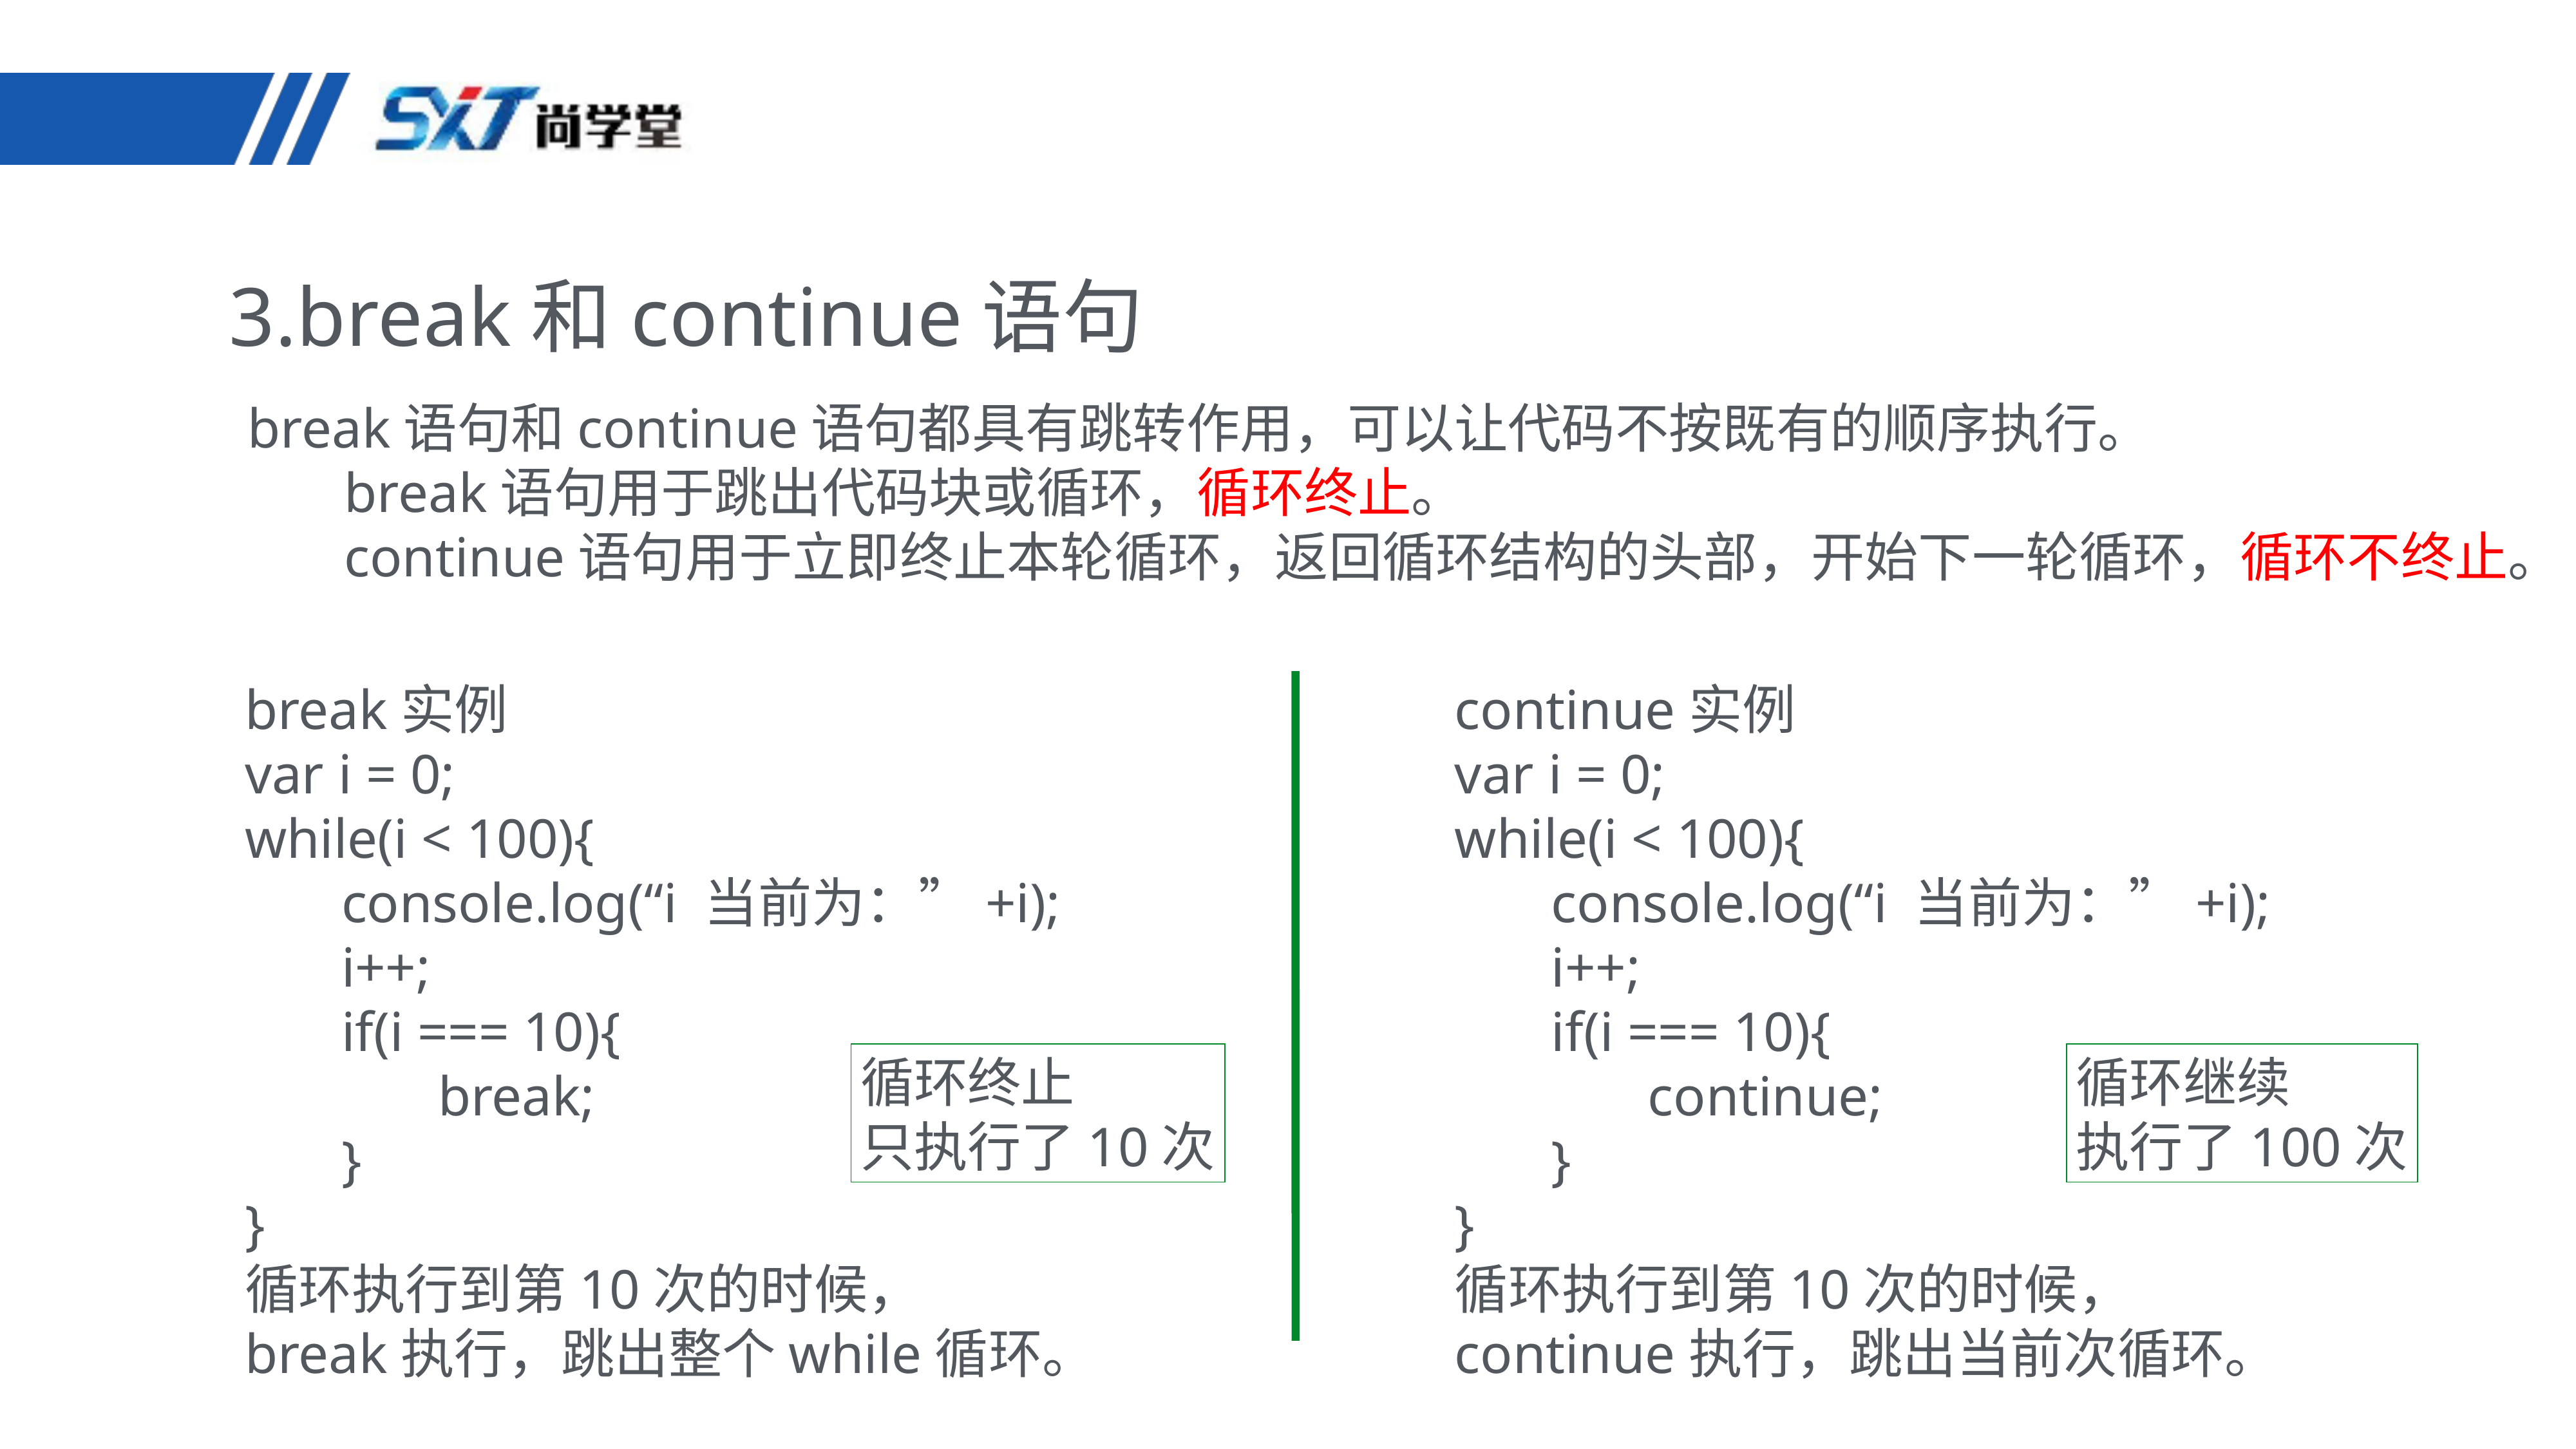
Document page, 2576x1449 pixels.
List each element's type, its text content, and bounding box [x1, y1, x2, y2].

text_box continue实例 var i = 0; while(i < 100){ console.log(“i 当前为：”+i); i++; if(i === 10){ continue; } } 循环执行到第10次的时候， continue执行，跳出当前次循环。 [1445, 671, 2288, 1389]
text_box break实例 var i = 0; while(i < 100){ console.log(“i 当前为：”+i); i++; if(i === 10){ break; } } 循环执行到第10次的时候， break执行，跳出整个while循环。 [235, 671, 1106, 1389]
picture [0, 73, 350, 165]
text_box 循环终止 只执行了10次 [851, 1044, 1225, 1182]
text_box 循环继续 执行了100次 [2066, 1044, 2418, 1182]
picture [359, 17, 699, 242]
text_box 3.break和continue语句 [223, 241, 2353, 368]
text_box break语句和continue语句都具有跳转作用，可以让代码不按既有的顺序执行。 break语句用于跳出代码块或循环，循环终止。 continue语句用于立即终止本轮循环，返回循环结构的头部，开始下一轮循环，循环不终止。 [238, 390, 2576, 592]
